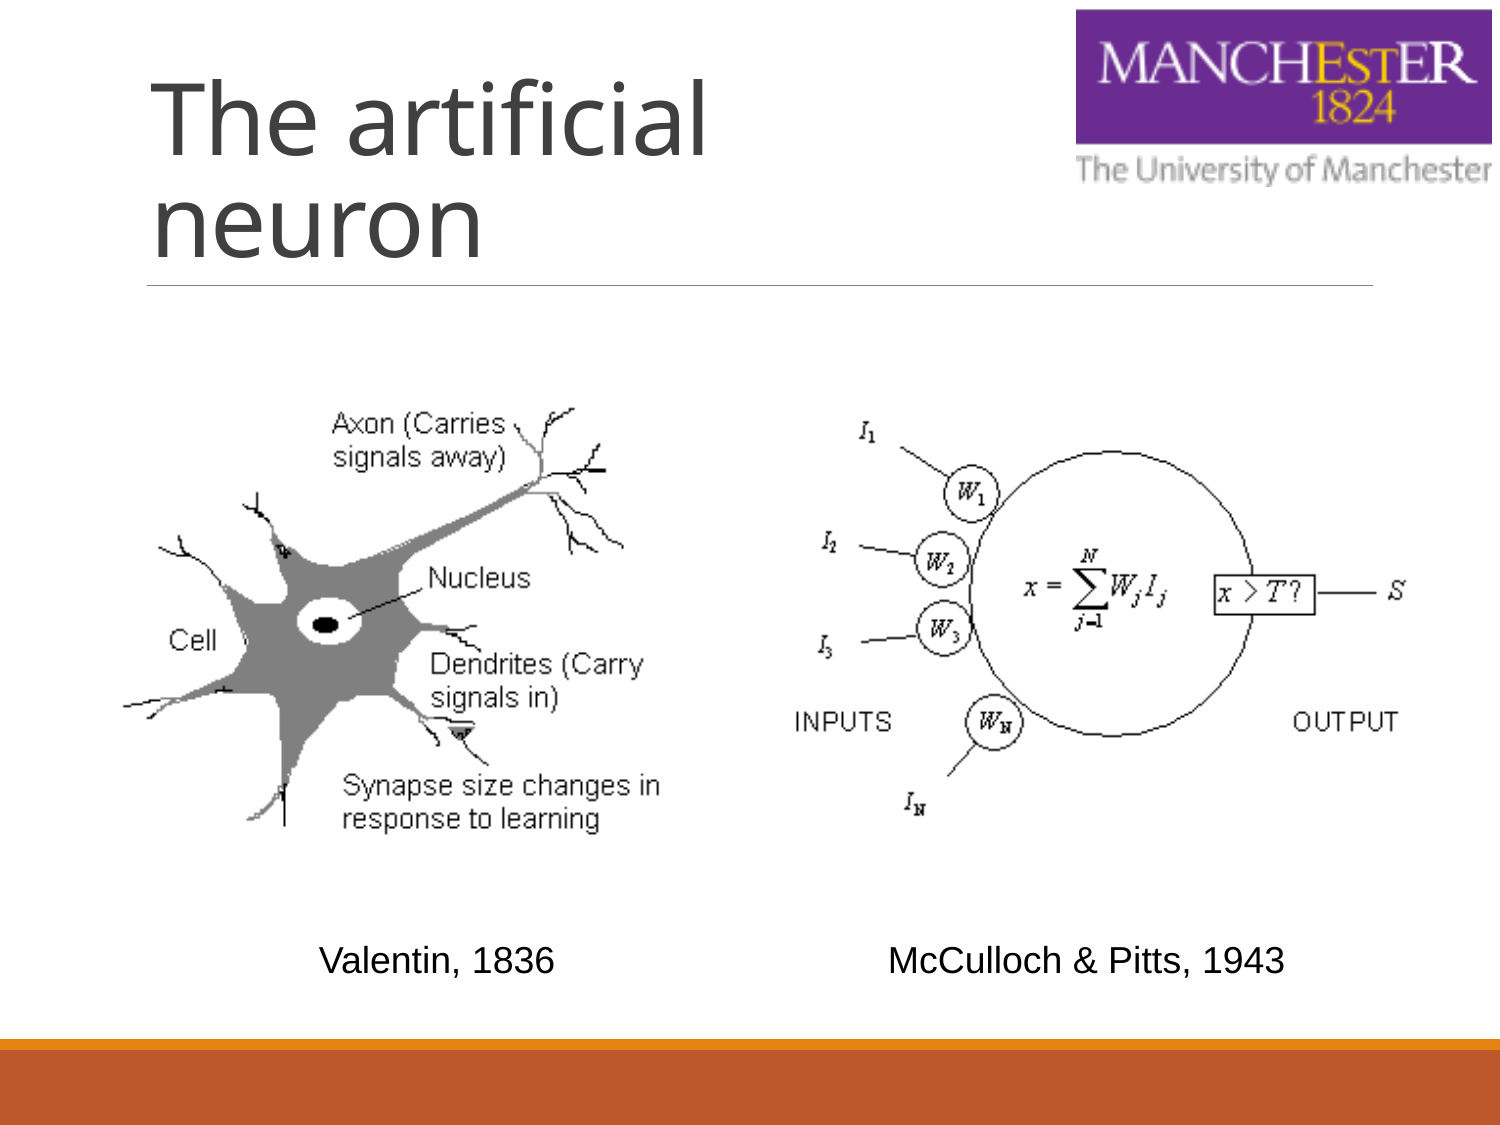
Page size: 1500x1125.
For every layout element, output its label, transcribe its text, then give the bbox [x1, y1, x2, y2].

title The artificial neuron [135, 47, 1047, 285]
text_box Valentin, 1836 [147, 928, 727, 989]
picture [793, 408, 1424, 824]
picture [111, 384, 709, 871]
text_box McCulloch & Pitts, 1943 [797, 928, 1376, 989]
